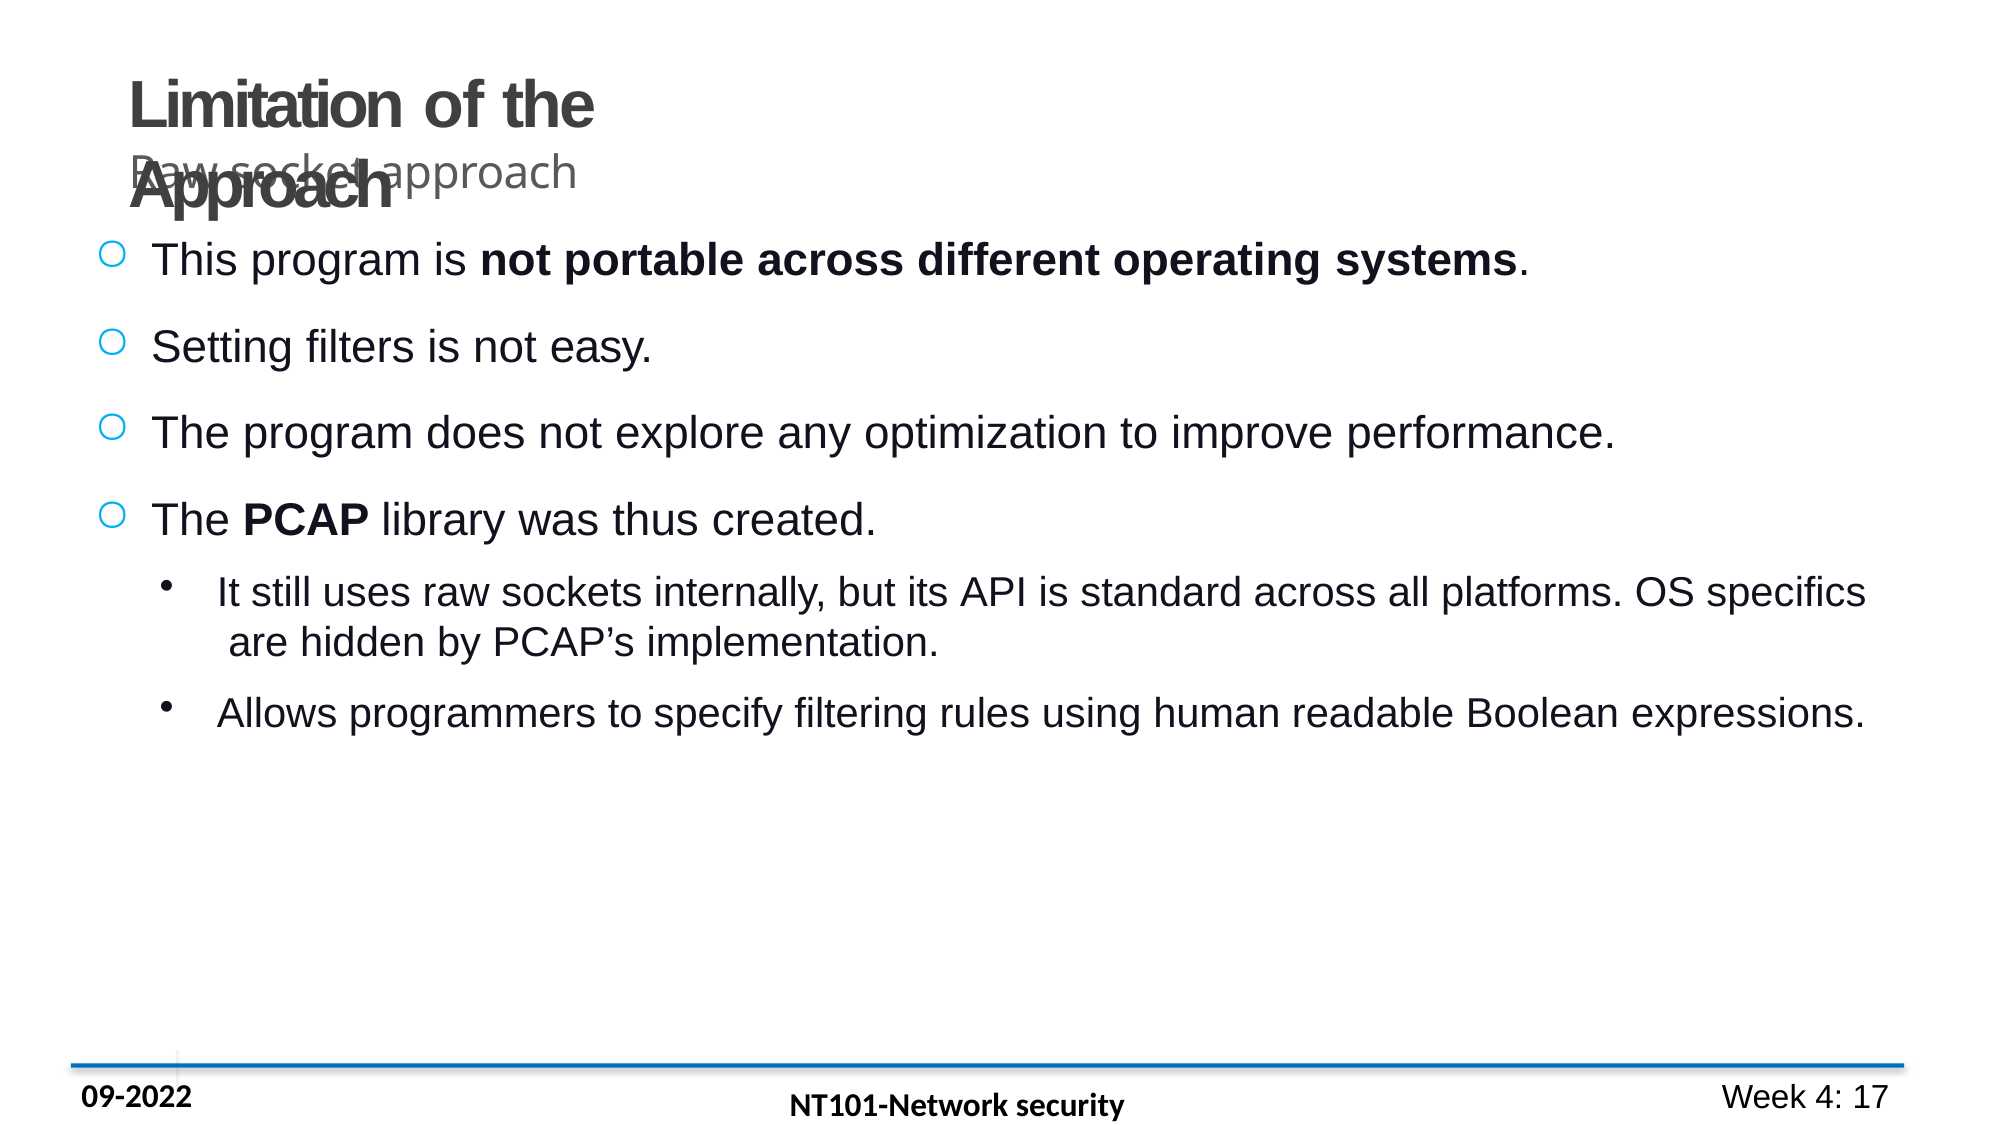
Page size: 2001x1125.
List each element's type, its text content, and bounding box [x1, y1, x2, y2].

text_box Raw socket approach This program is not portable across different operating systems. Setting filters is not easy. The program does not explore any optimization to improve performance. The PCAP library was thus created. It still uses raw sockets internally, but its API is standard across all platforms. OS specifics are hidden by PCAP’s implementation. Allows programmers to specify filtering rules using human readable Boolean expressions. [92, 109, 1870, 737]
title Limitation of the Approach [126, 58, 839, 249]
